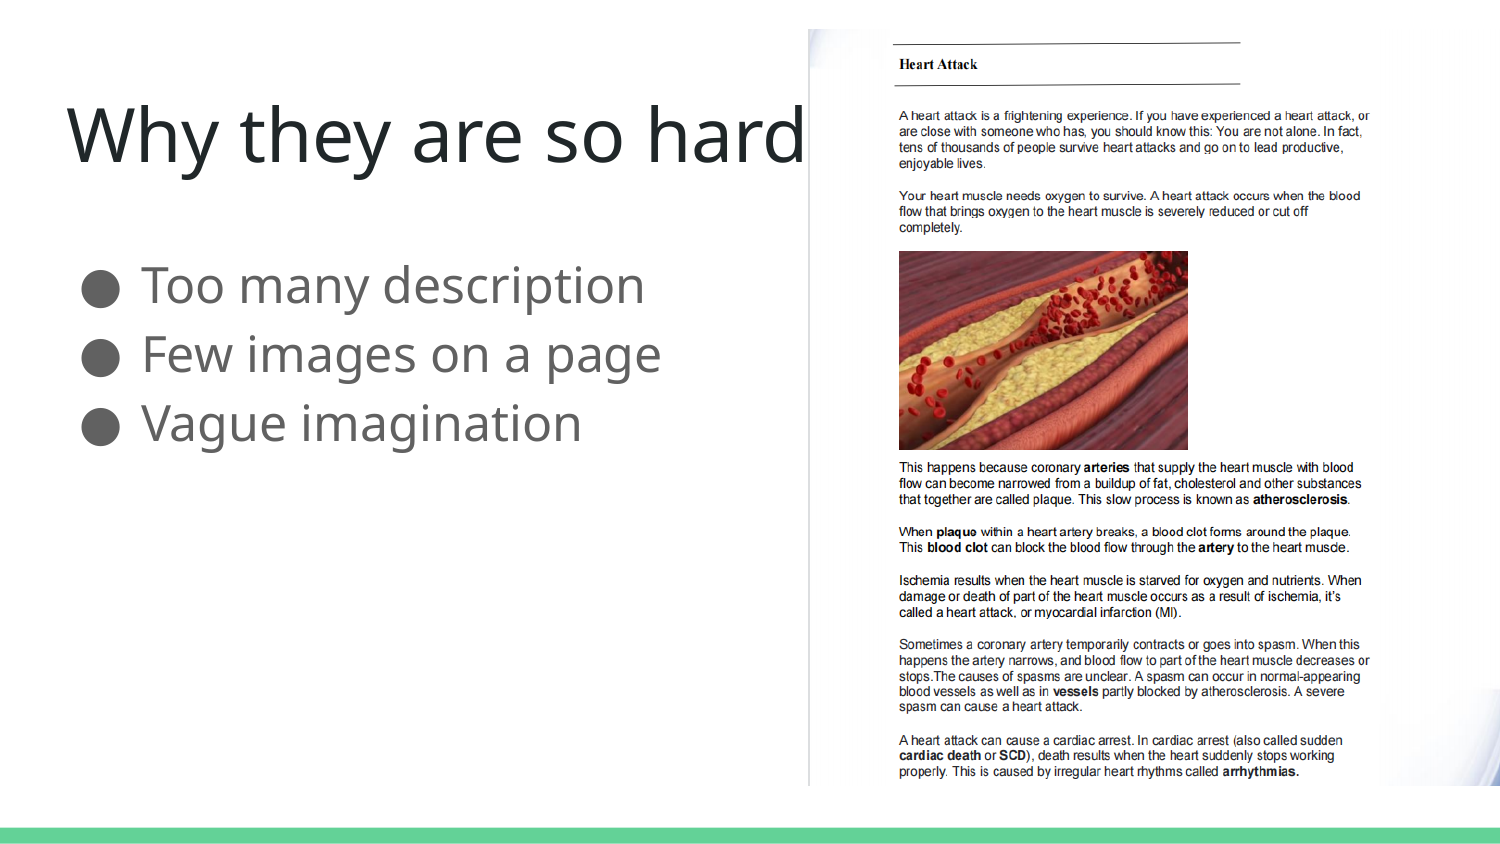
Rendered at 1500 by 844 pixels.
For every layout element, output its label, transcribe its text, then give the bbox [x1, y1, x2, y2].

picture [808, 29, 1500, 786]
list Too many description Few images on a page Vague imagination [51, 229, 803, 750]
title Why they are so hard? [51, 72, 803, 167]
